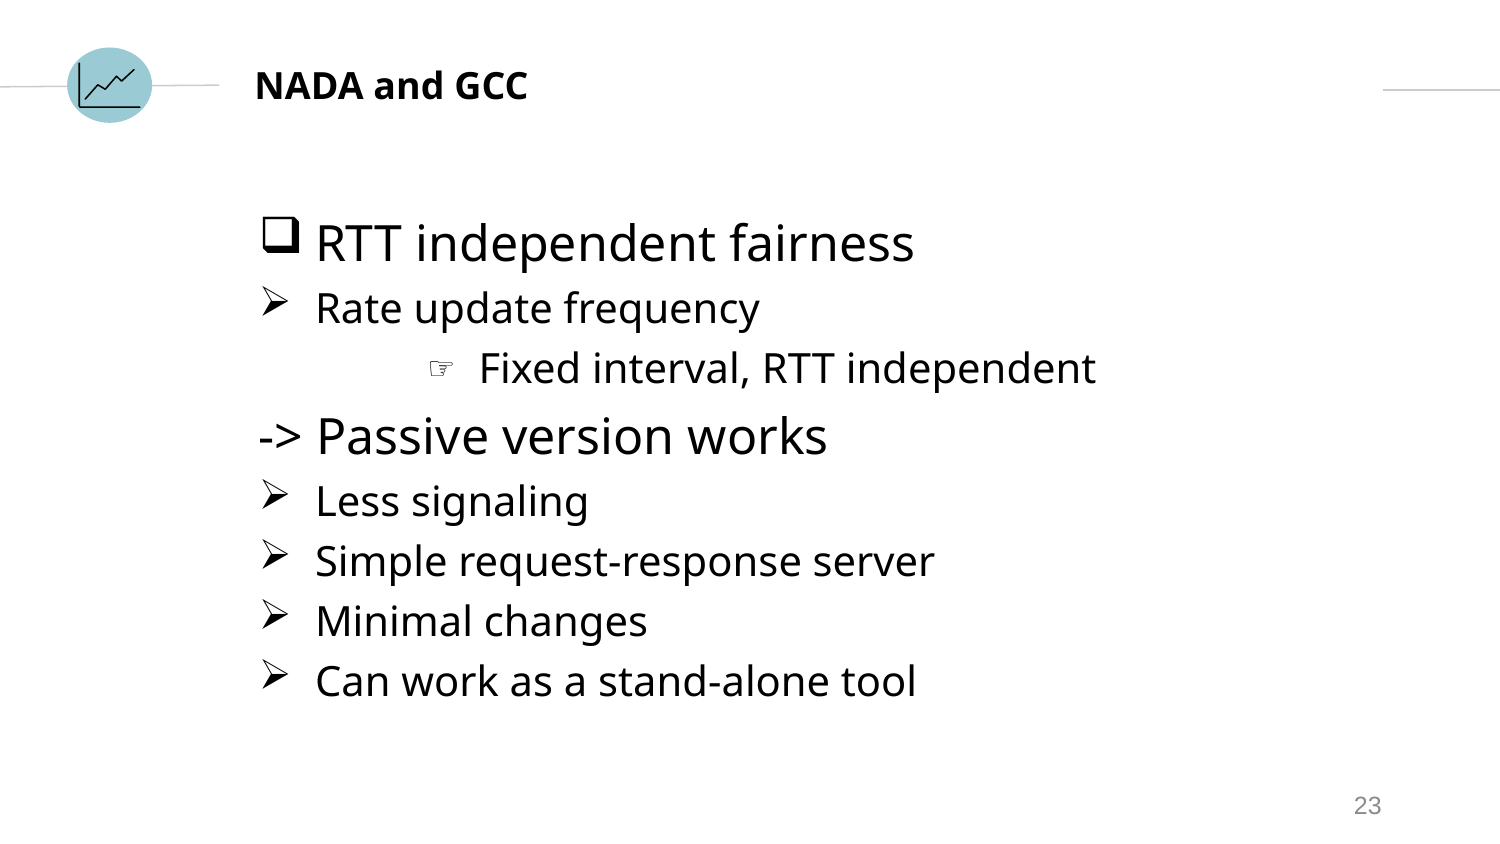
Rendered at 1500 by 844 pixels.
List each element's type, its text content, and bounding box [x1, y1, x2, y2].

text_box [145, 95, 151, 106]
slide_number 23 [1059, 782, 1397, 828]
list RTT independent fairness Rate update frequency Fixed interval, RTT independent -> Passive version works Less signaling Simple request-response server Minimal changes Can work as a stand-alone tool [243, 196, 1216, 754]
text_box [78, 62, 141, 108]
text_box [68, 95, 73, 105]
title NADA and GCC [239, 14, 1296, 155]
text_box [83, 115, 136, 123]
text_box [67, 47, 152, 83]
